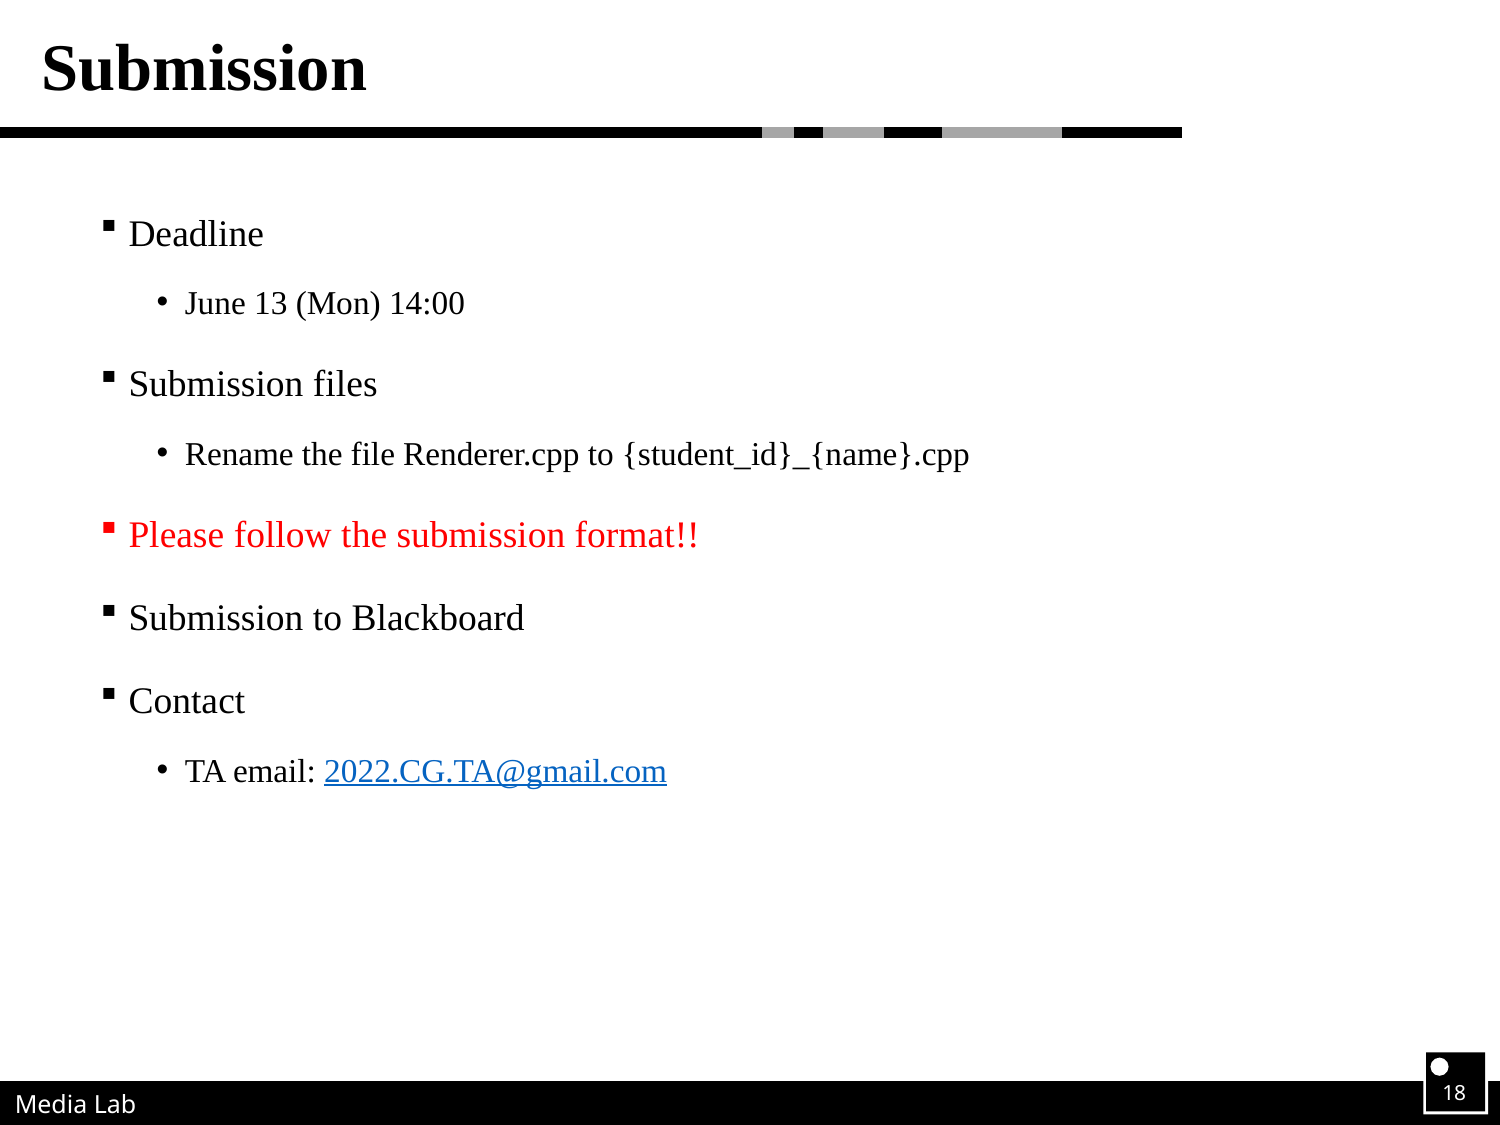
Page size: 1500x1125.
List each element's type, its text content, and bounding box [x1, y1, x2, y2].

list Deadline June 13 (Mon) 14:00 Submission files Rename the file Renderer.cpp to {student_id}_{name}.cpp Please follow the submission format!! Submission to Blackboard Contact TA email: 2022.CG.TA@gmail.com [85, 178, 1415, 1006]
slide_number 18 [1423, 1063, 1486, 1124]
title Submission [26, 25, 1321, 122]
